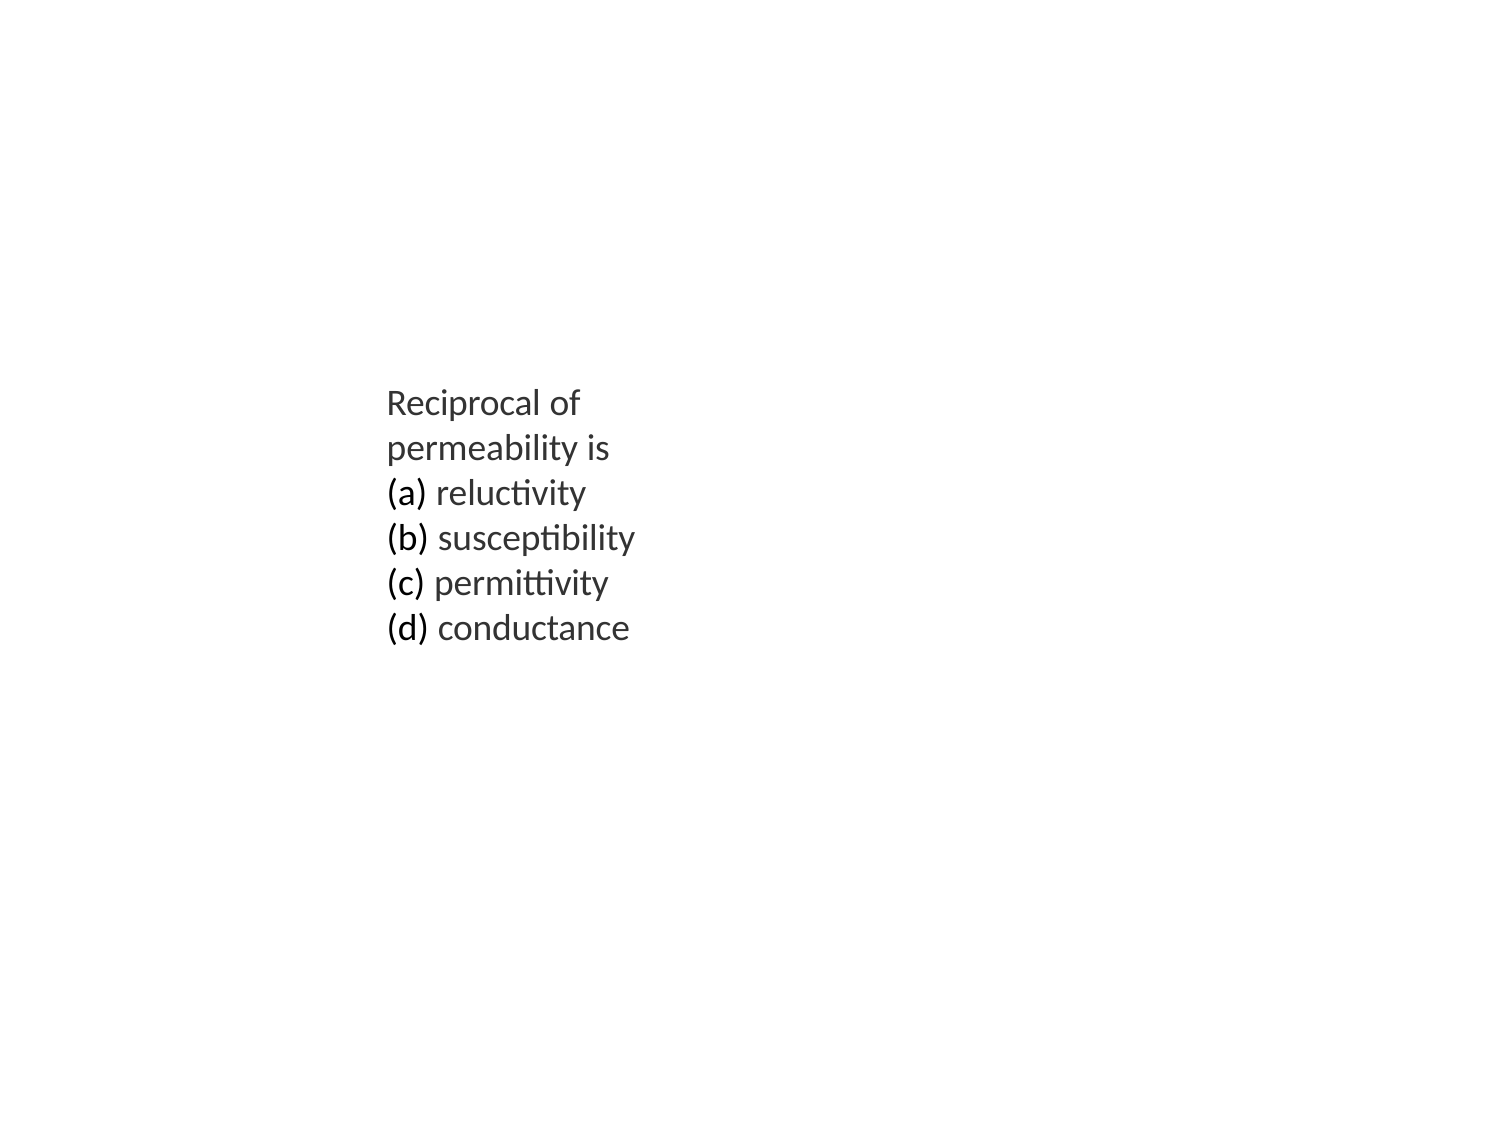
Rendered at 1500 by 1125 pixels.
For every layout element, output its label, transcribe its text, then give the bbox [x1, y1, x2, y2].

text_box Reciprocal of permeability is reluctivity susceptibility permittivity conductance [384, 376, 711, 649]
